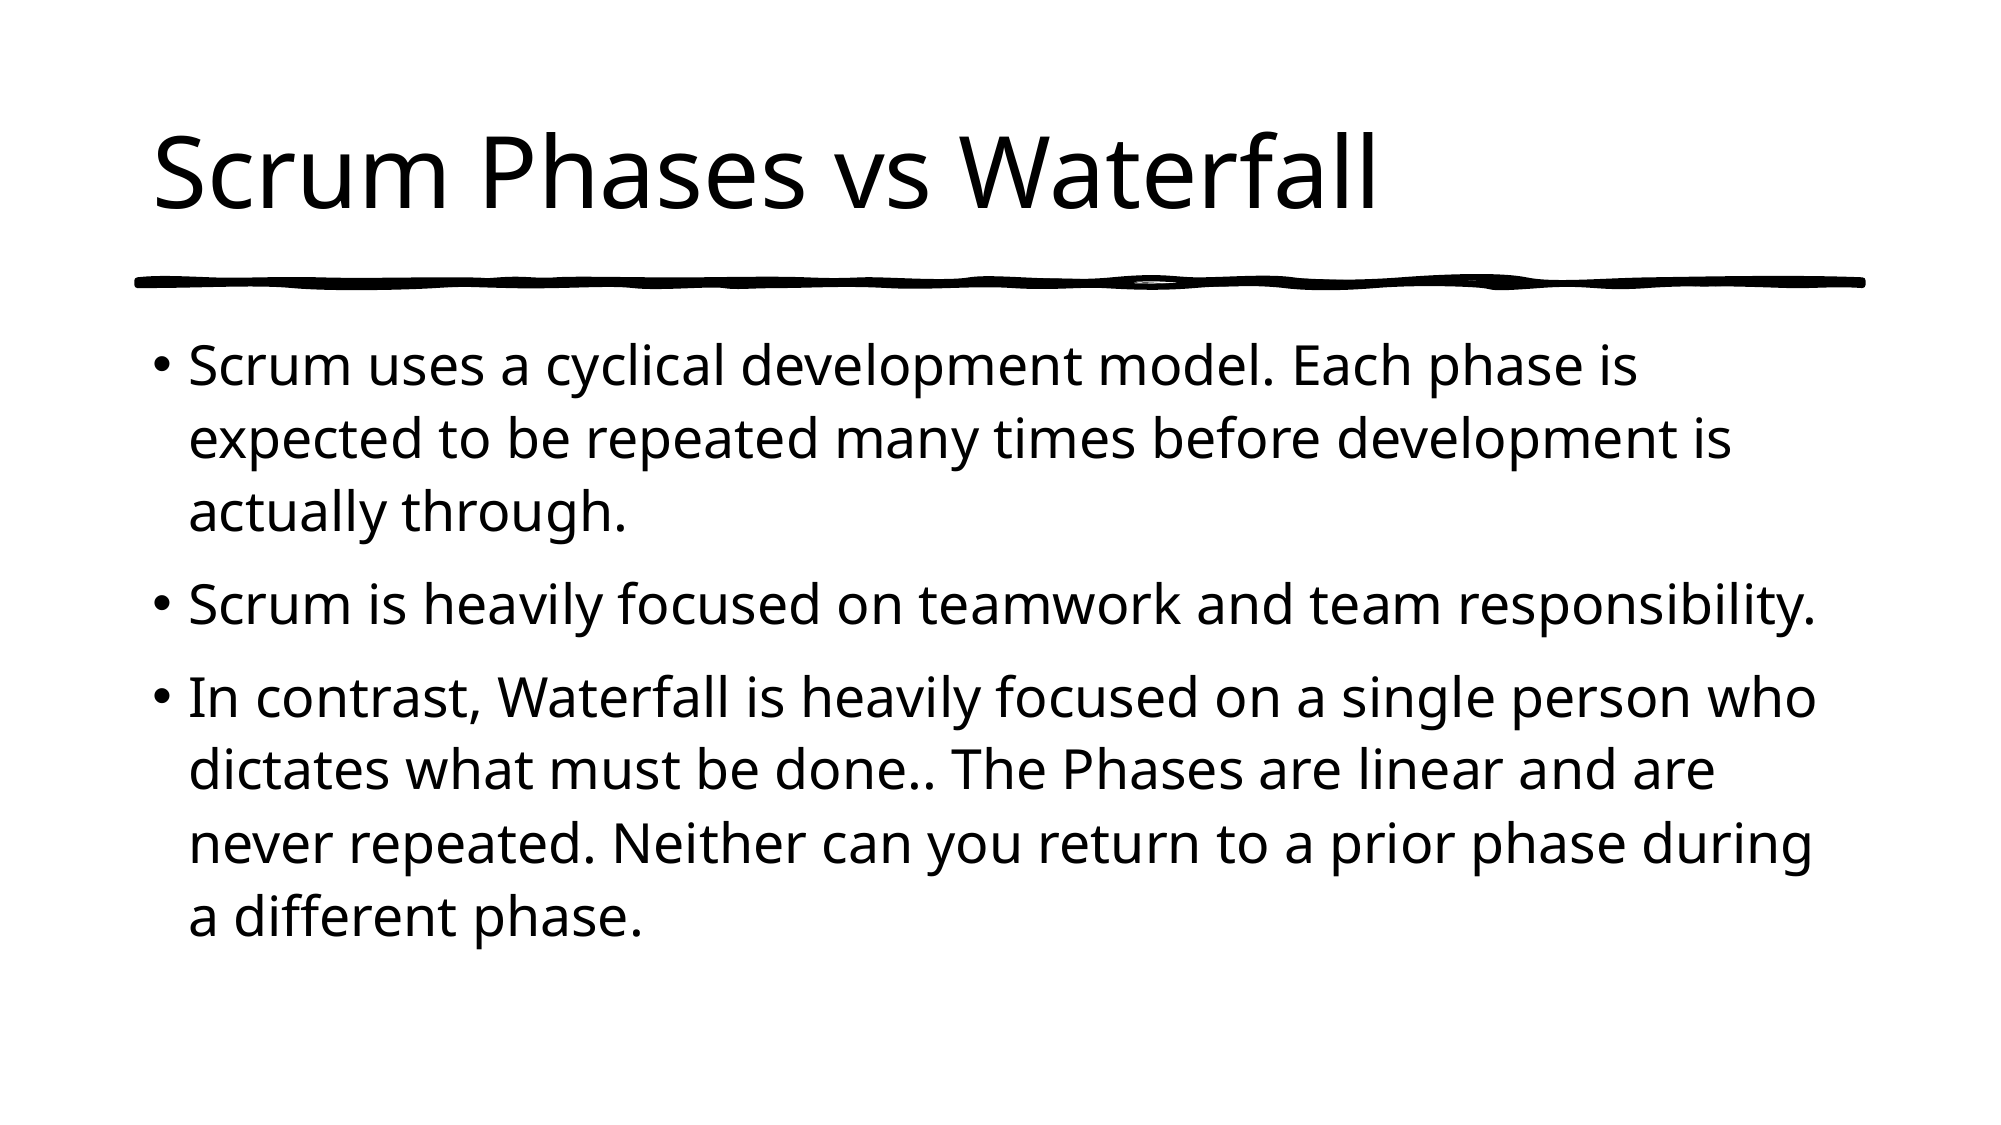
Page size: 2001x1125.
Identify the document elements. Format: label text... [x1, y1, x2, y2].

list Scrum uses a cyclical development model. Each phase is expected to be repeated many times before development is actually through. Scrum is heavily focused on teamwork and team responsibility. In contrast, Waterfall is heavily focused on a single person who dictates what must be done.. The Phases are linear and are never repeated. Neither can you return to a prior phase during a different phase. [137, 316, 1863, 1014]
title Scrum Phases vs Waterfall [137, 59, 1863, 278]
